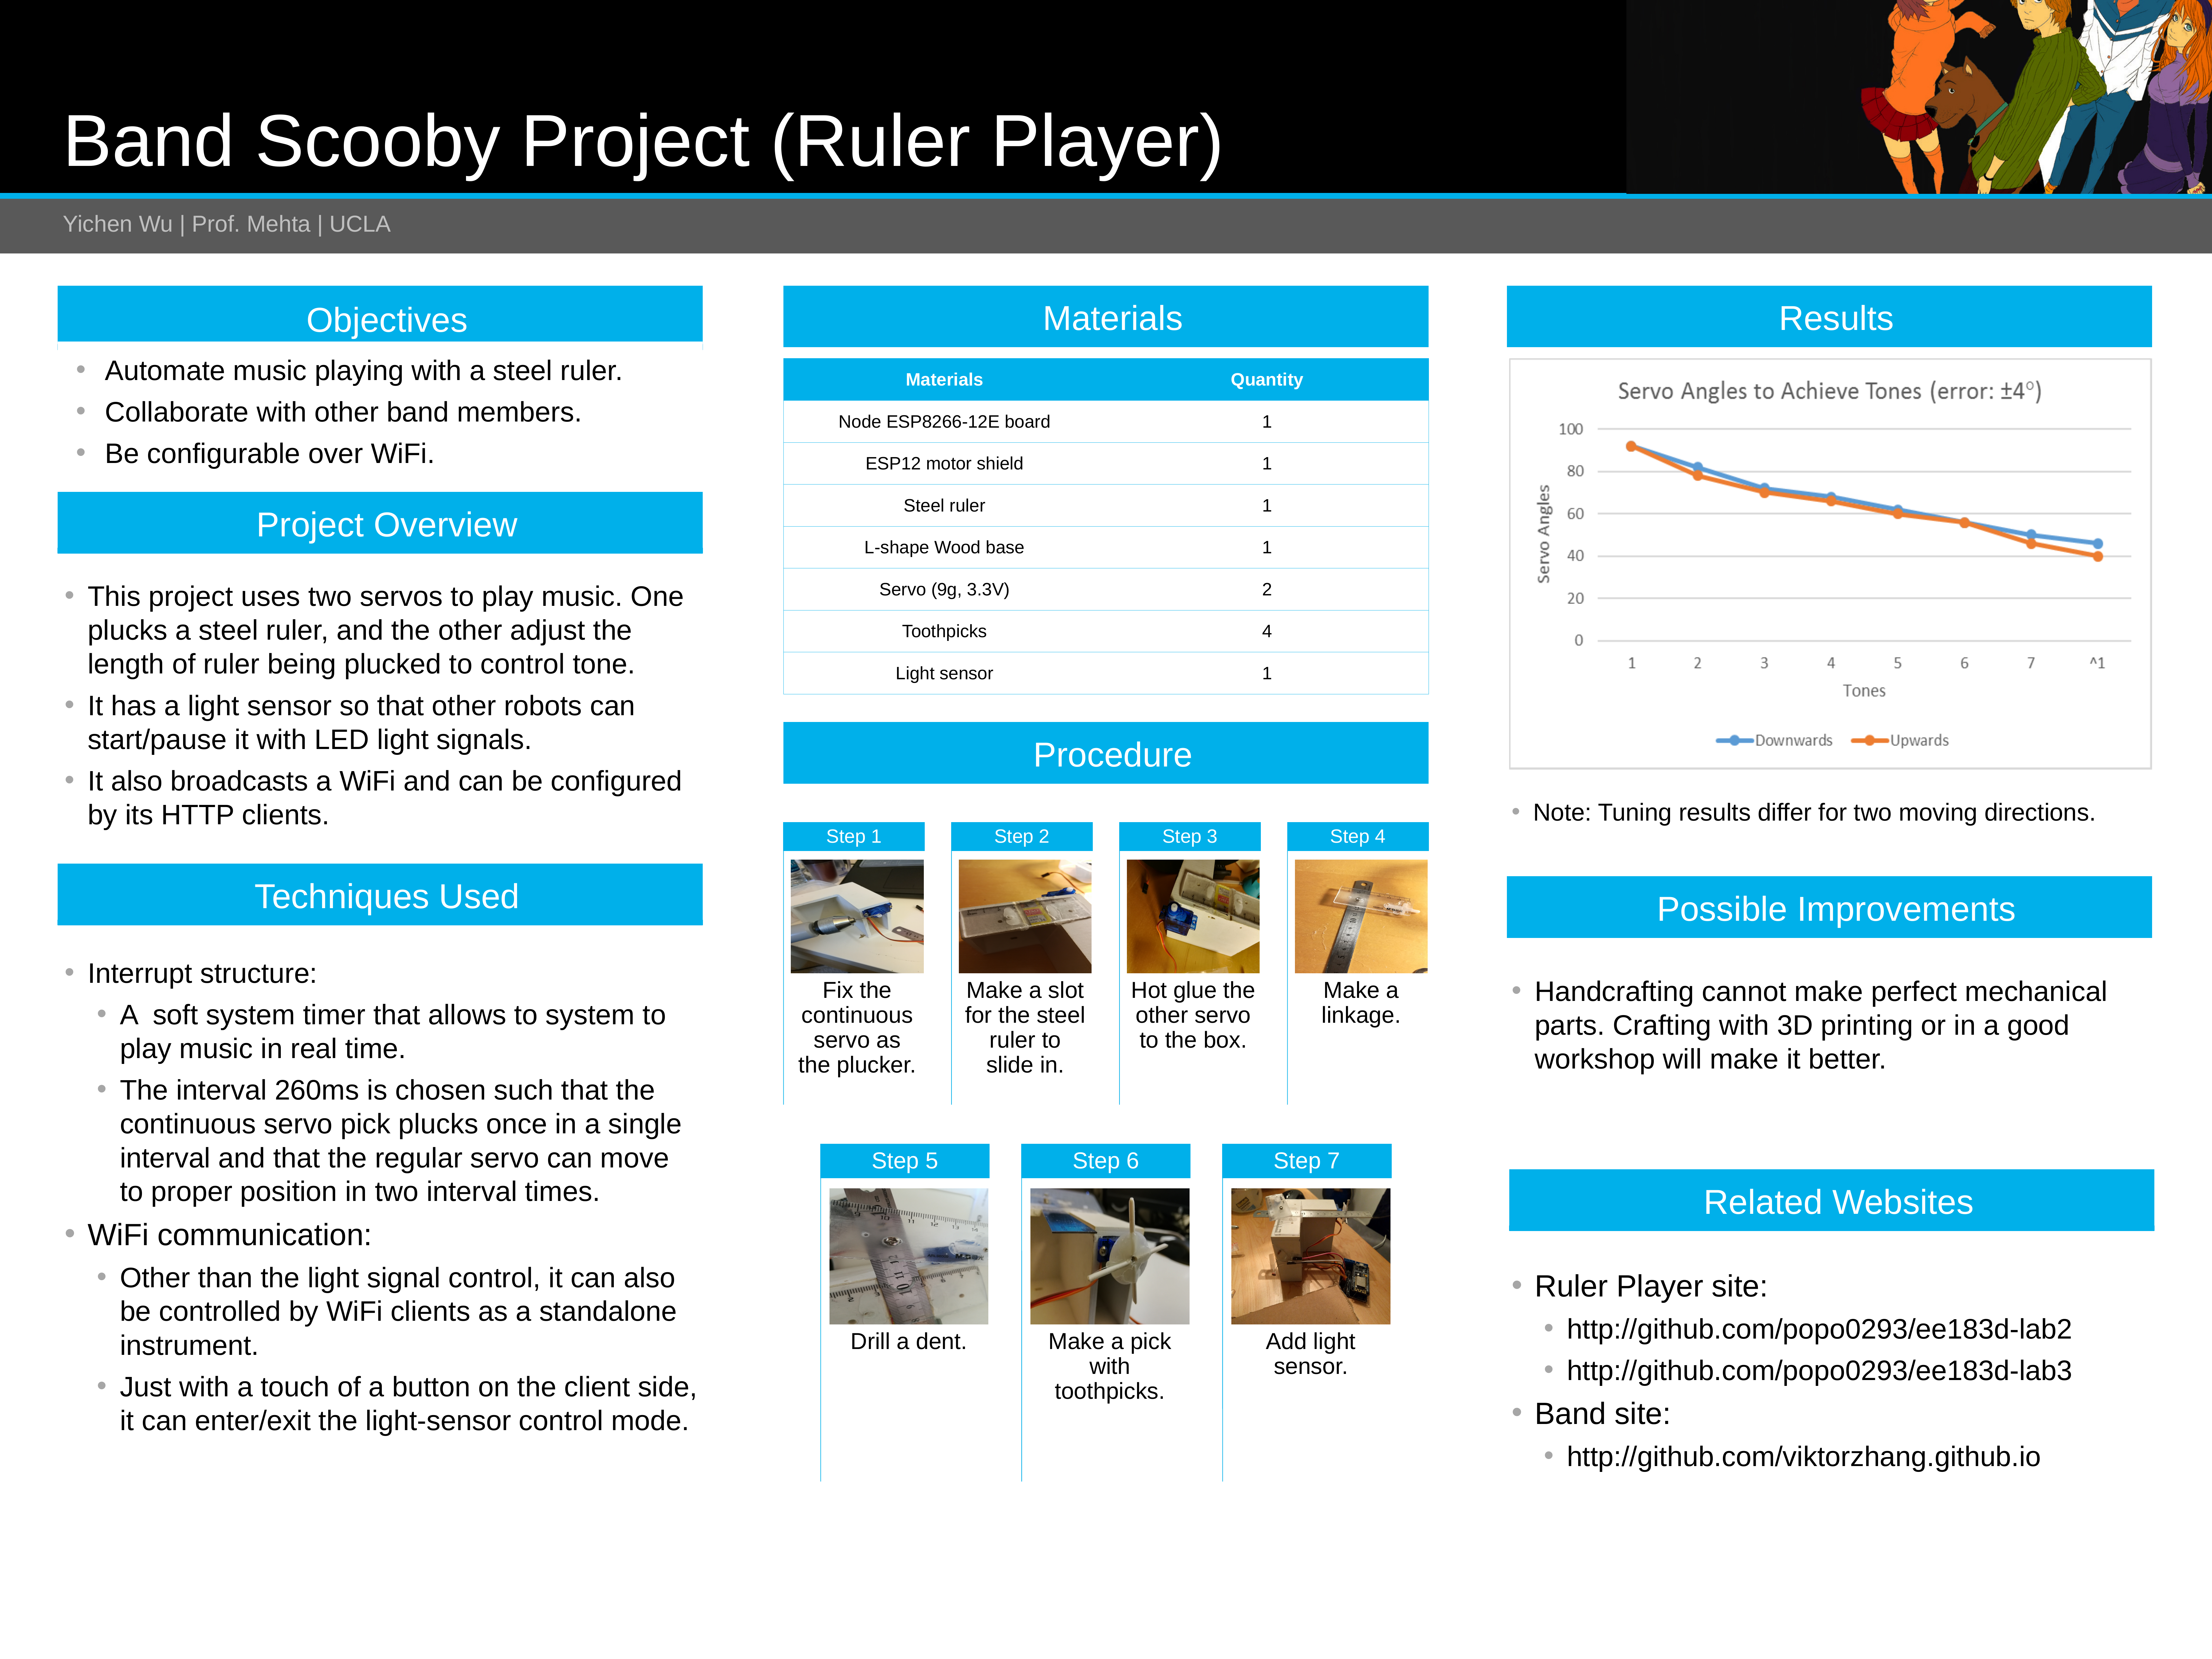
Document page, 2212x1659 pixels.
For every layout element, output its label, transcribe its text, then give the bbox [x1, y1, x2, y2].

table_cell Toothpicks [784, 610, 1106, 652]
table_header Materials [784, 359, 1106, 400]
table_cell Steel ruler [784, 484, 1106, 526]
list Yichen Wu | Prof. Mehta | UCLA [58, 206, 1579, 239]
table_cell 1 [1106, 527, 1429, 568]
table_cell Node ESP8266-12E board [784, 401, 1106, 442]
table_cell 4 [1106, 610, 1429, 652]
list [783, 795, 1429, 1132]
table_cell Light sensor [784, 652, 1106, 694]
table_cell 1 [1106, 484, 1429, 526]
list Objectives [57, 286, 703, 341]
table_cell L-shape Wood base [784, 527, 1106, 568]
table_cell Servo (9g, 3.3V) [784, 568, 1106, 610]
list This project uses two servos to play music. One plucks a steel ruler, and the other adjust the length of ruler being plucked to control tone. It has a light sensor so that other robots can start/pause it with LED light signals. It also broadcasts a WiFi and can be configured by its HTTP clients. [60, 569, 705, 856]
table_cell 1 [1106, 443, 1429, 484]
list Related Websites [1509, 1169, 2155, 1231]
list Possible Improvements [1507, 876, 2152, 938]
list Ruler Player site: http://github.com/popo0293/ee183d-lab2 http://github.com/popo0293/ee183d-lab3 Band site: http://github.com/viktorzhang.github.io [1507, 1257, 2152, 1482]
list Materials [783, 286, 1429, 347]
list Results [1507, 286, 2152, 347]
table_cell 2 [1106, 568, 1429, 610]
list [1509, 358, 2152, 770]
list Interrupt structure: A soft system timer that allows to system to play music in real time. The interval 260ms is chosen such that the continuous servo pick plucks once in a single interval and that the regular servo can move to proper position in two interval times. WiFi communication: Other than the light signal control, it can also be controlled by WiFi clients as a standalone instrument. Just with a touch of a button on the client side, it can enter/exit the light-sensor control mode. [60, 945, 705, 1482]
picture [1626, 0, 2212, 194]
table_cell 1 [1106, 401, 1429, 442]
table_cell 1 [1106, 652, 1429, 694]
list Procedure [783, 722, 1429, 784]
title Band Scooby Project (Ruler Player) [58, 34, 1579, 184]
list Project Overview [57, 492, 703, 554]
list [783, 1144, 1429, 1482]
list Techniques Used [57, 864, 703, 925]
table_cell ESP12 motor shield [784, 443, 1106, 484]
list Handcrafting cannot make perfect mechanical parts. Crafting with 3D printing or in a good workshop will make it better. [1507, 963, 2152, 1183]
list Automate music playing with a steel ruler. Collaborate with other band members. Be configurable over WiFi. [57, 341, 703, 479]
table_header Quantity [1106, 359, 1429, 400]
list Note: Tuning results differ for two moving directions. [1507, 787, 2152, 851]
